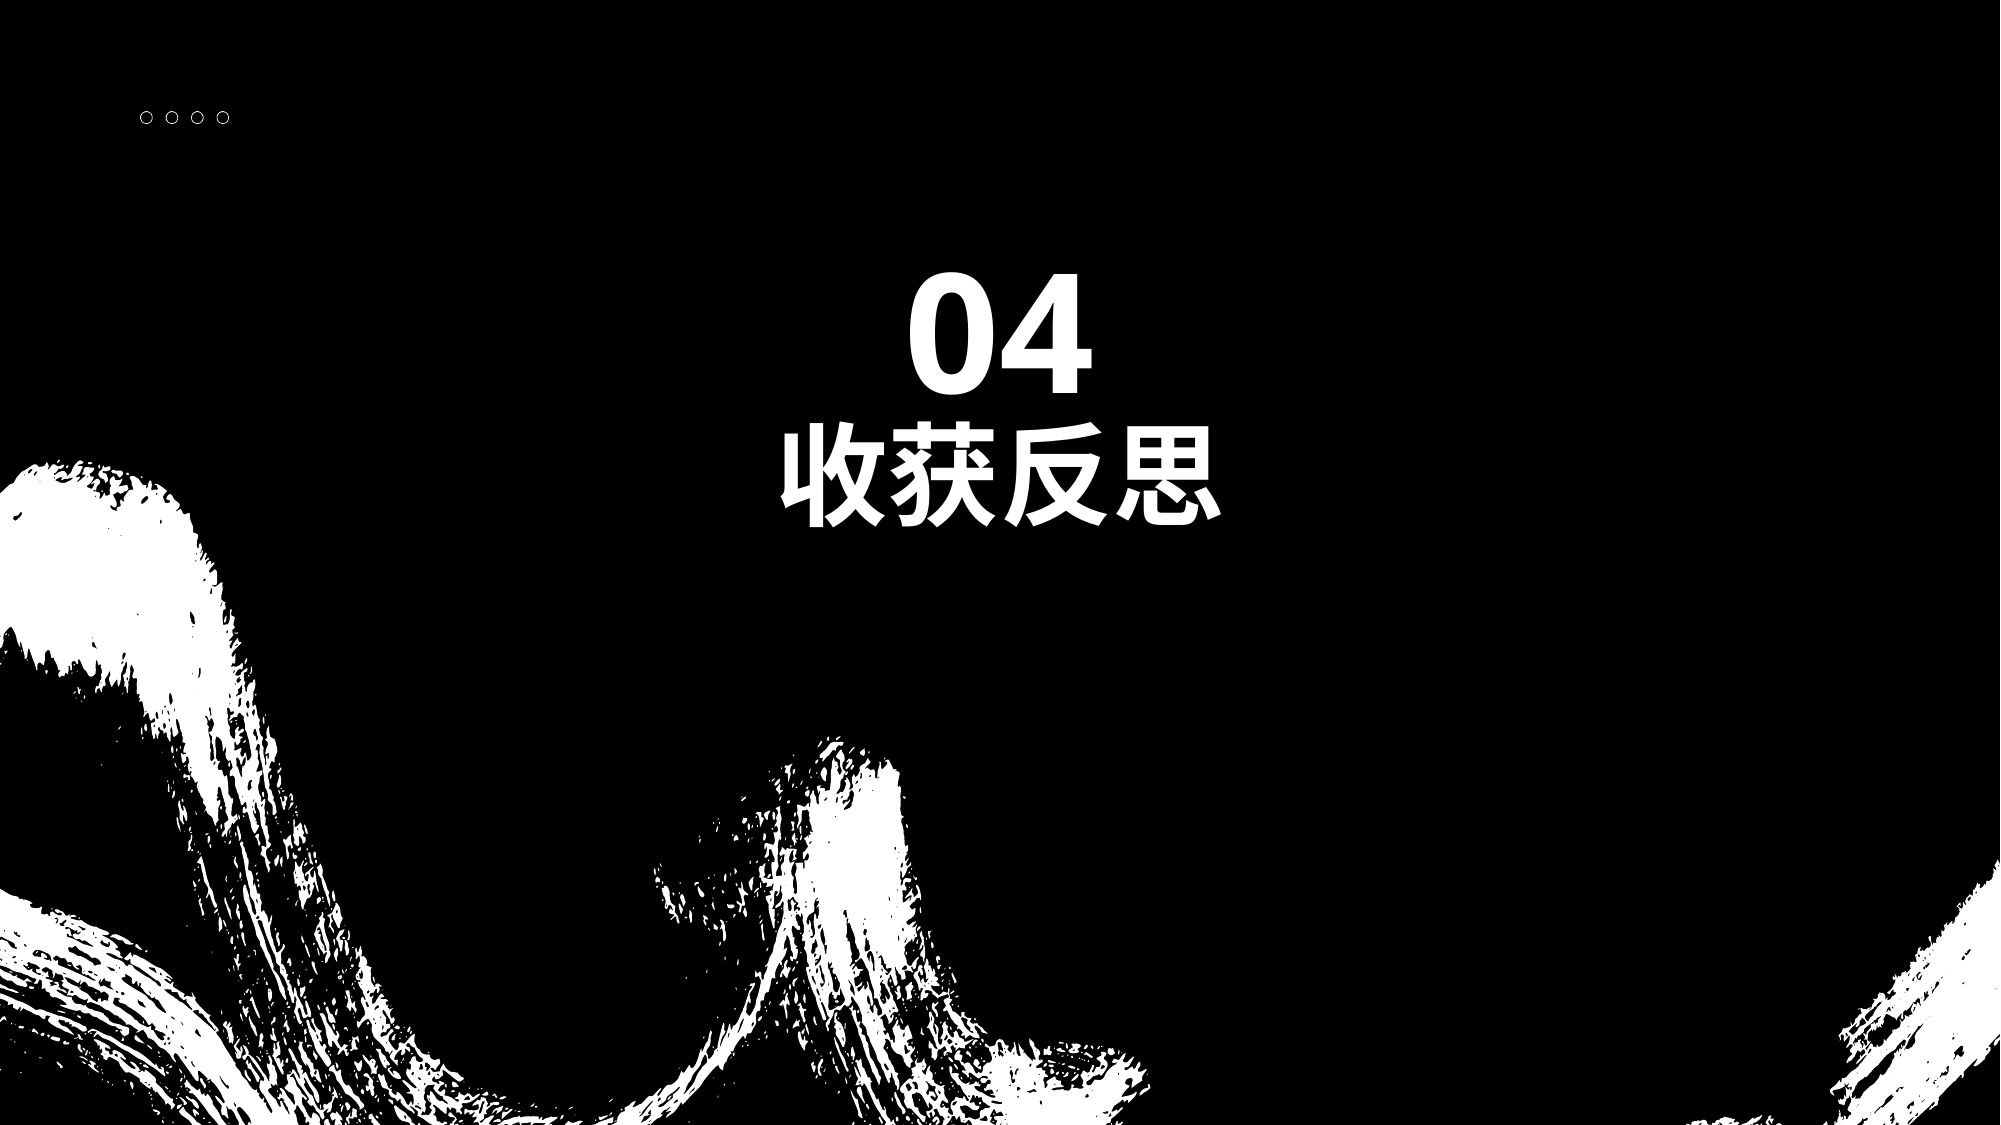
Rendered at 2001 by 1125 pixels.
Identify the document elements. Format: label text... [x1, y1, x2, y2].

picture [140, 111, 229, 124]
list 04 [249, 196, 1750, 397]
title 收获反思 [250, 404, 1751, 558]
